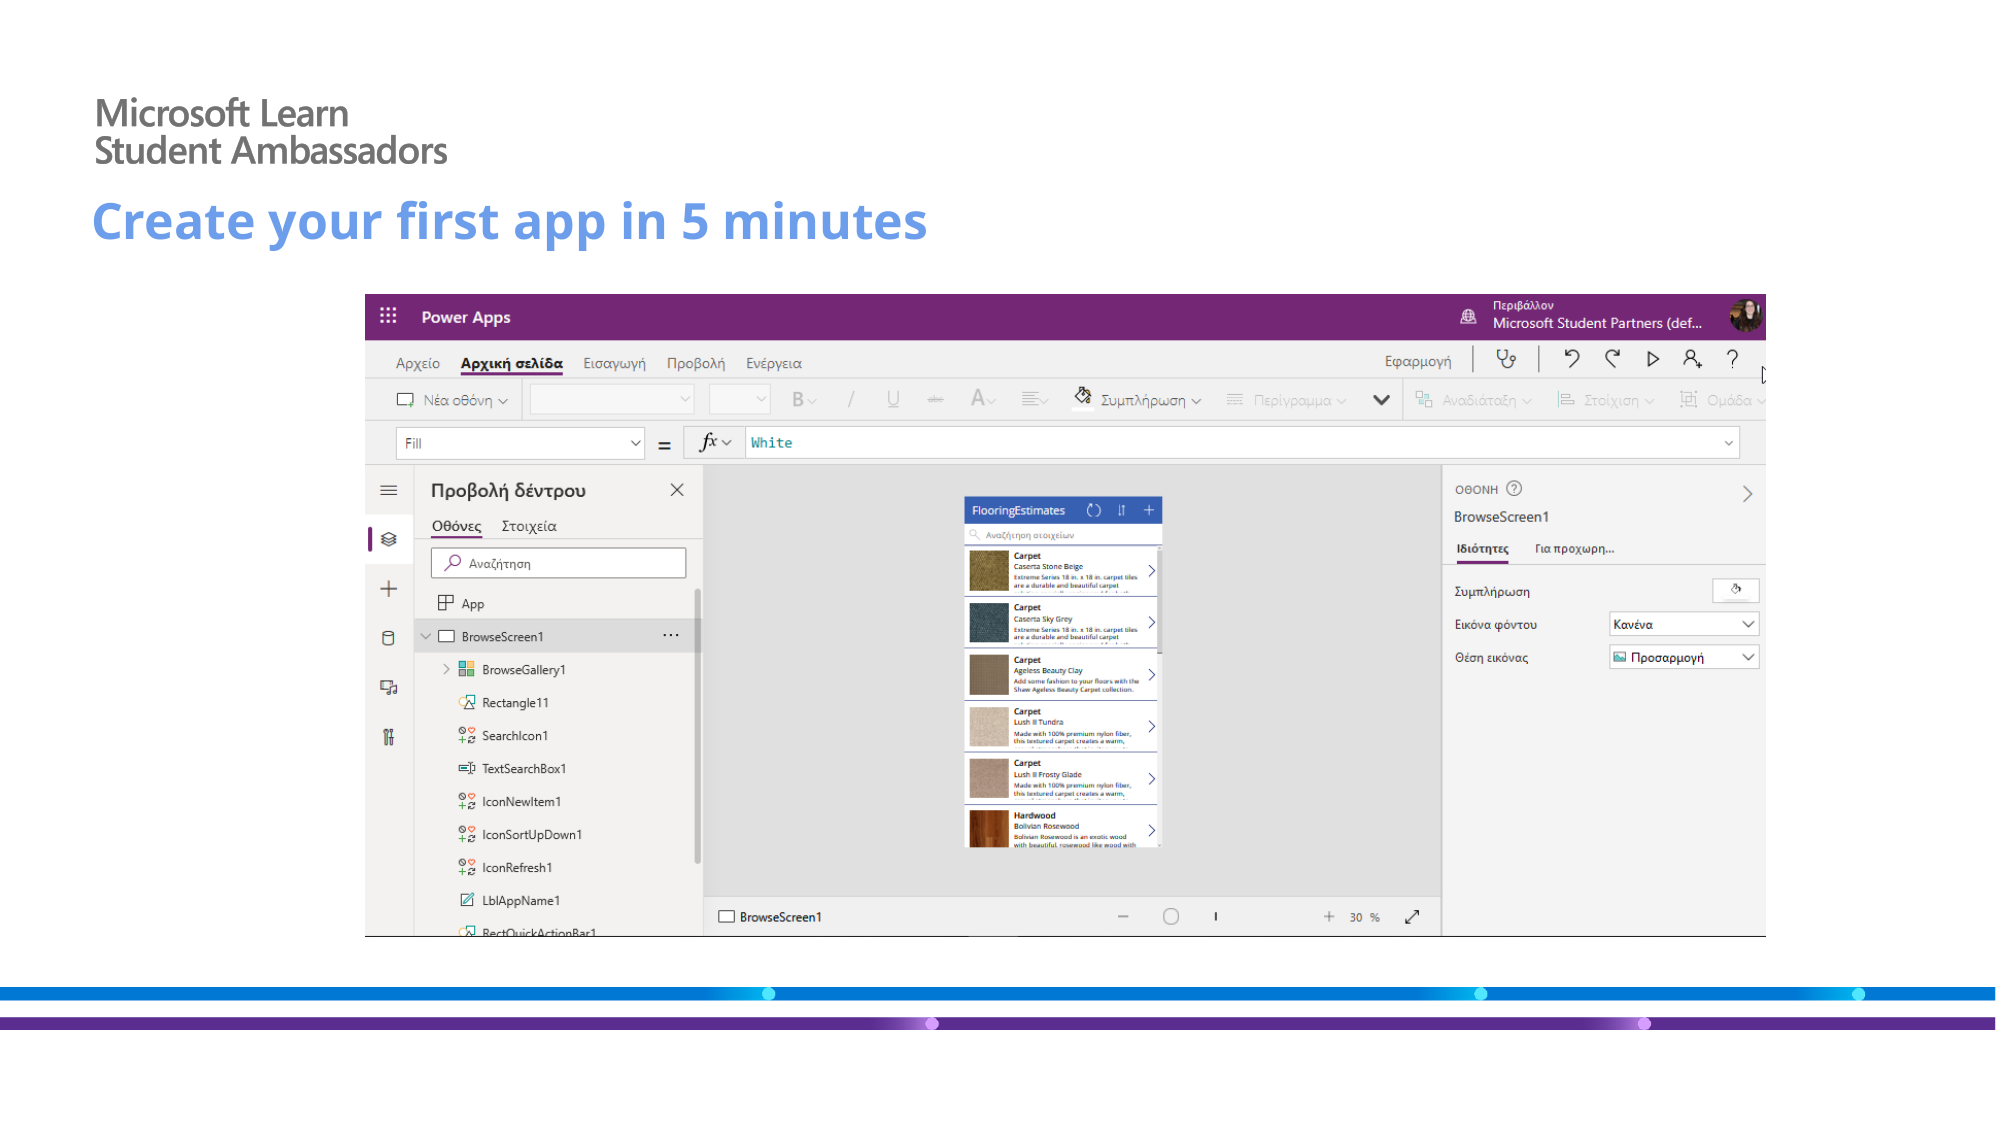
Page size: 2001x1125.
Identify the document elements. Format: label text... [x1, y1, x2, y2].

picture [96, 97, 447, 164]
picture [0, 987, 2000, 1030]
text_box Create your first app in 5 minutes [76, 174, 1410, 272]
picture [365, 294, 1766, 938]
